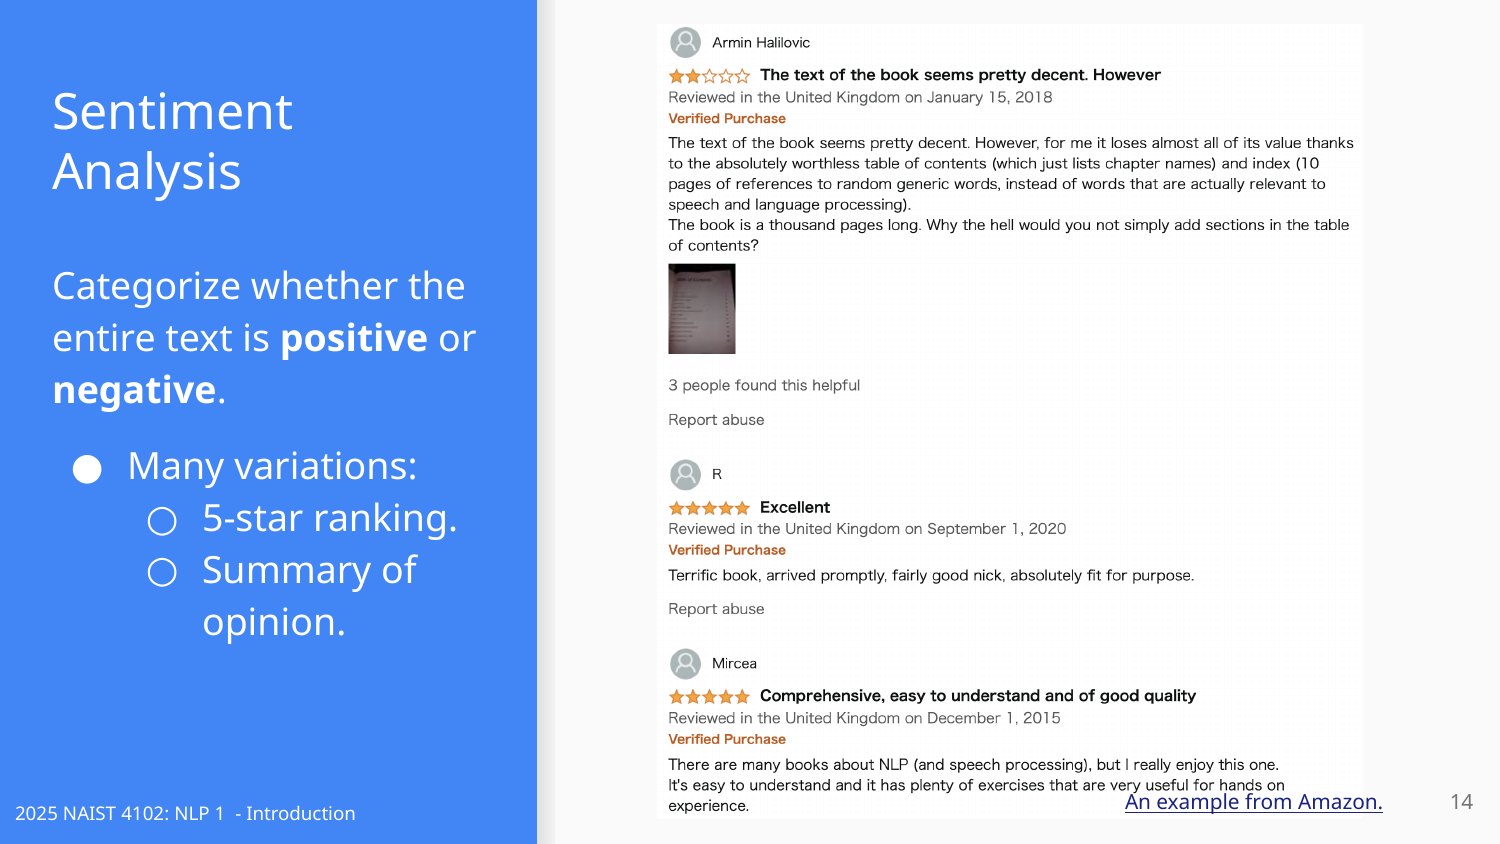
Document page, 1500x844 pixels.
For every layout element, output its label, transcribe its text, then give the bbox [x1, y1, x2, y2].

list Categorize whether the entire text is positive or negative. Many variations: 5-star ranking. Summary of opinion. [37, 240, 498, 760]
picture [657, 24, 1363, 819]
slide_number ‹#› [1398, 770, 1489, 835]
title Sentiment Analysis [37, 58, 498, 216]
text_box An example from Amazon. [1016, 774, 1399, 832]
